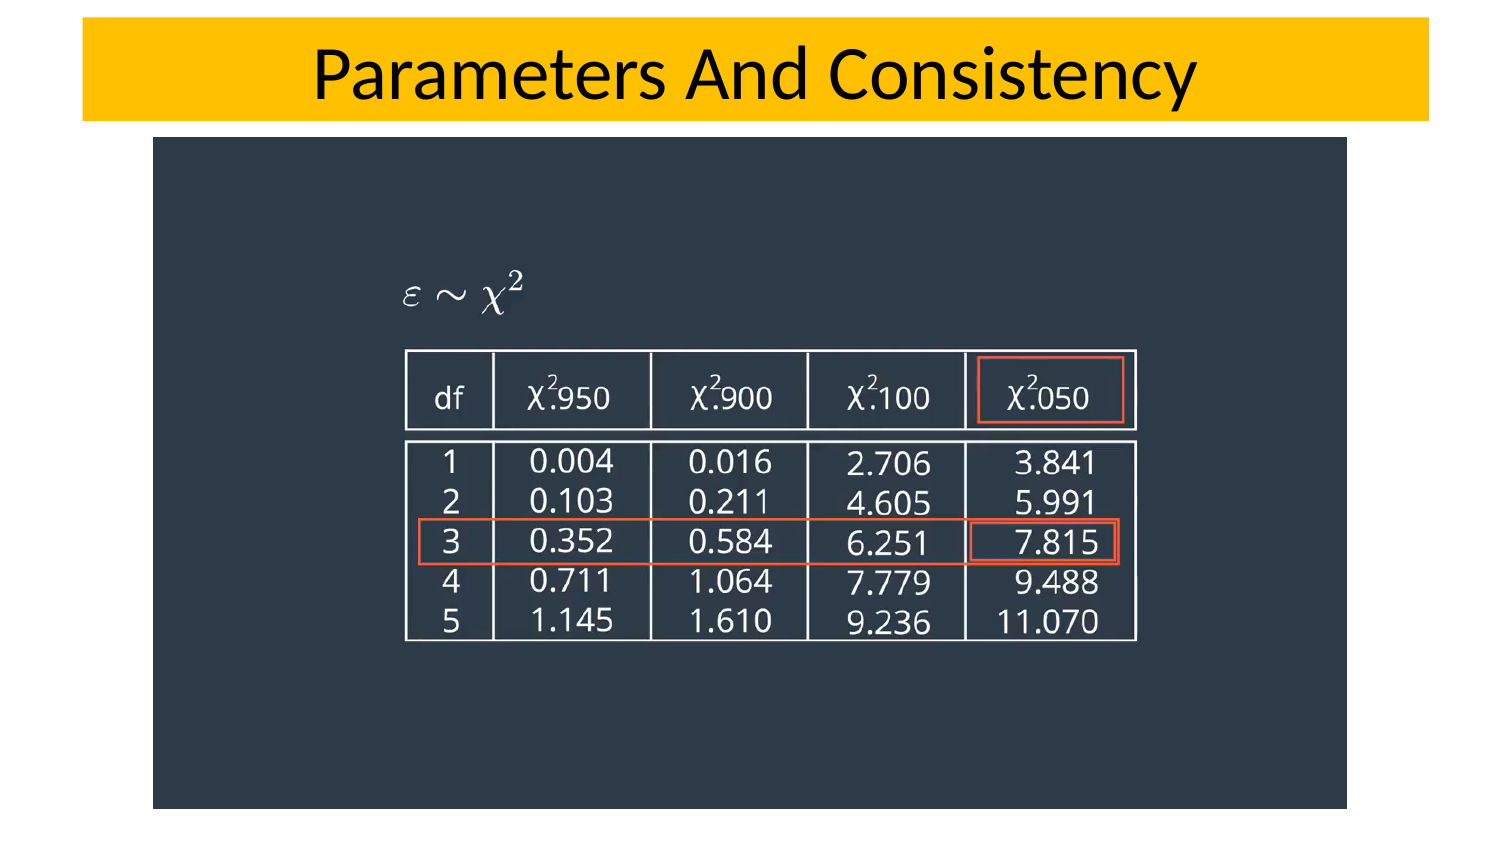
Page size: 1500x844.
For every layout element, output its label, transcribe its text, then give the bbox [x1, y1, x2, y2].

text_box Parameters And Consistency [82, 17, 1429, 122]
picture [152, 136, 1348, 809]
